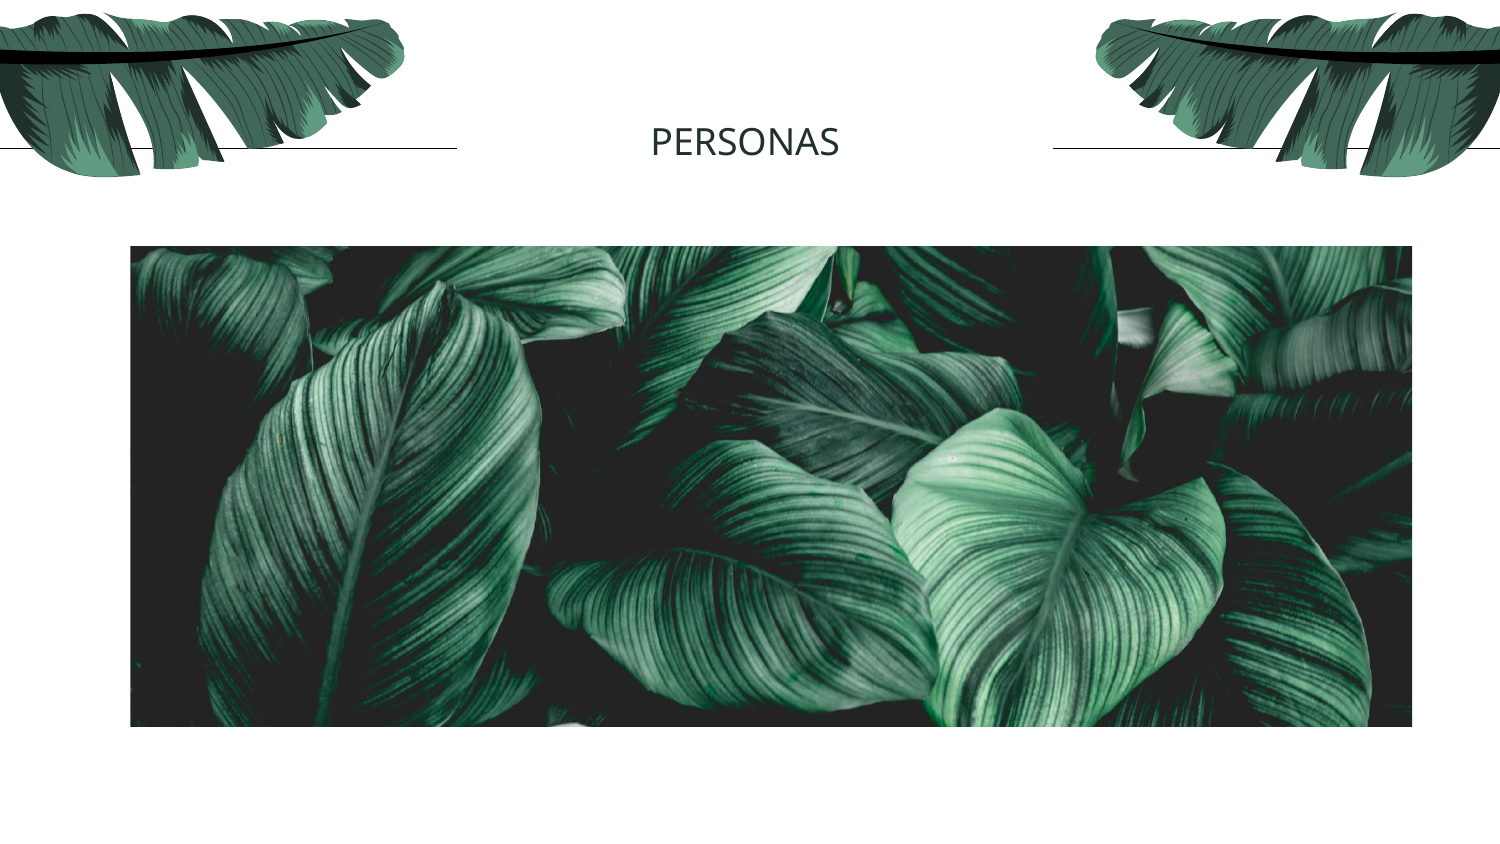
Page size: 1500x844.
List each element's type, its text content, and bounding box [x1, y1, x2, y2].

title PERSONAS [446, 102, 1054, 194]
picture [130, 246, 1413, 727]
